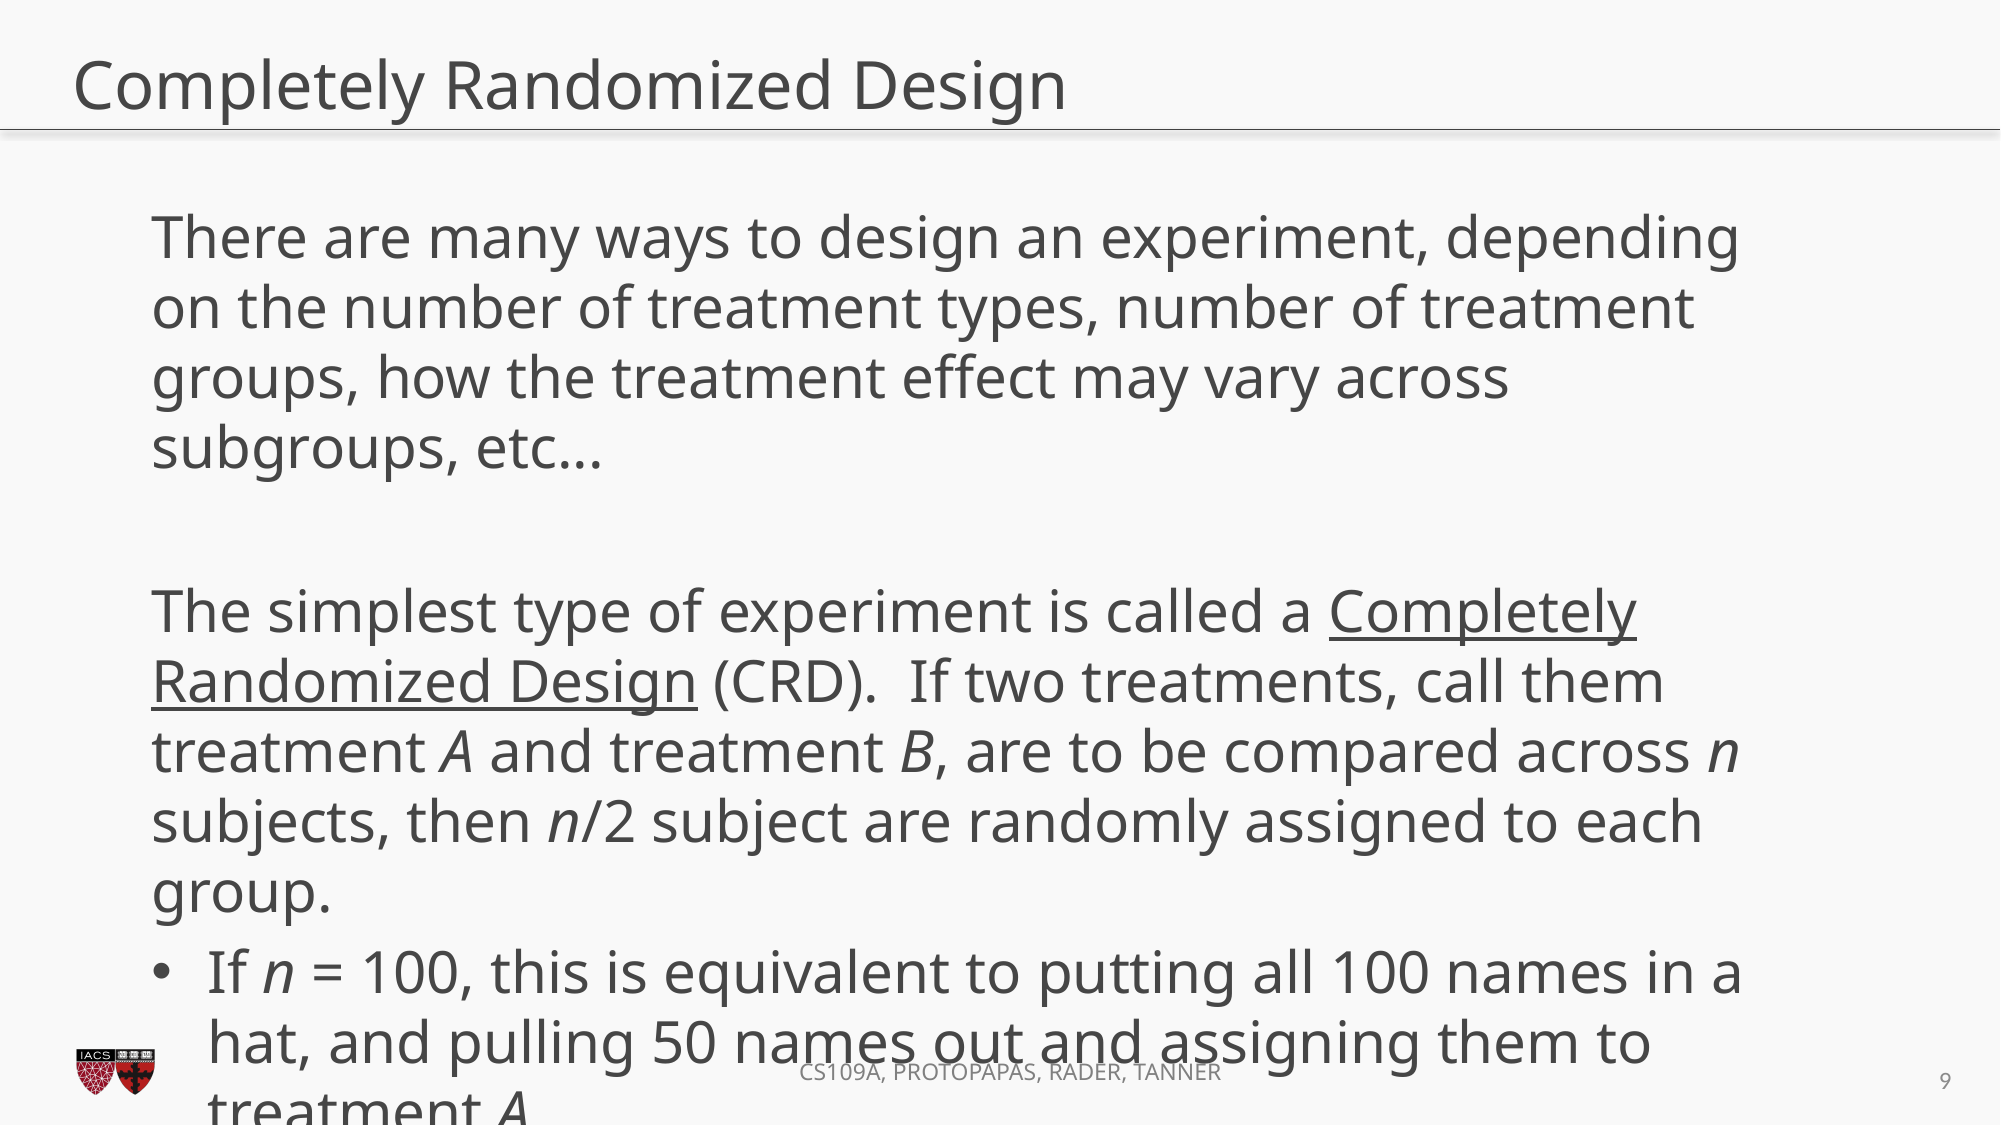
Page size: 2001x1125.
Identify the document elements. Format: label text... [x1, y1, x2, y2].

picture [75, 1049, 155, 1095]
title Completely Randomized Design [57, 35, 1943, 162]
slide_number 9 [1500, 1050, 1967, 1110]
list There are many ways to design an experiment, depending on the number of treatment types, number of treatment groups, how the treatment effect may vary across subgroups, etc... The simplest type of experiment is called a Completely Randomized Design (CRD). If two treatments, call them treatment A and treatment B, are to be compared across n subjects, then n/2 subject are randomly assigned to each group. If n = 100, this is equivalent to putting all 100 names in a hat, and pulling 50 names out and assigning them to treatment A. [136, 193, 1831, 1035]
